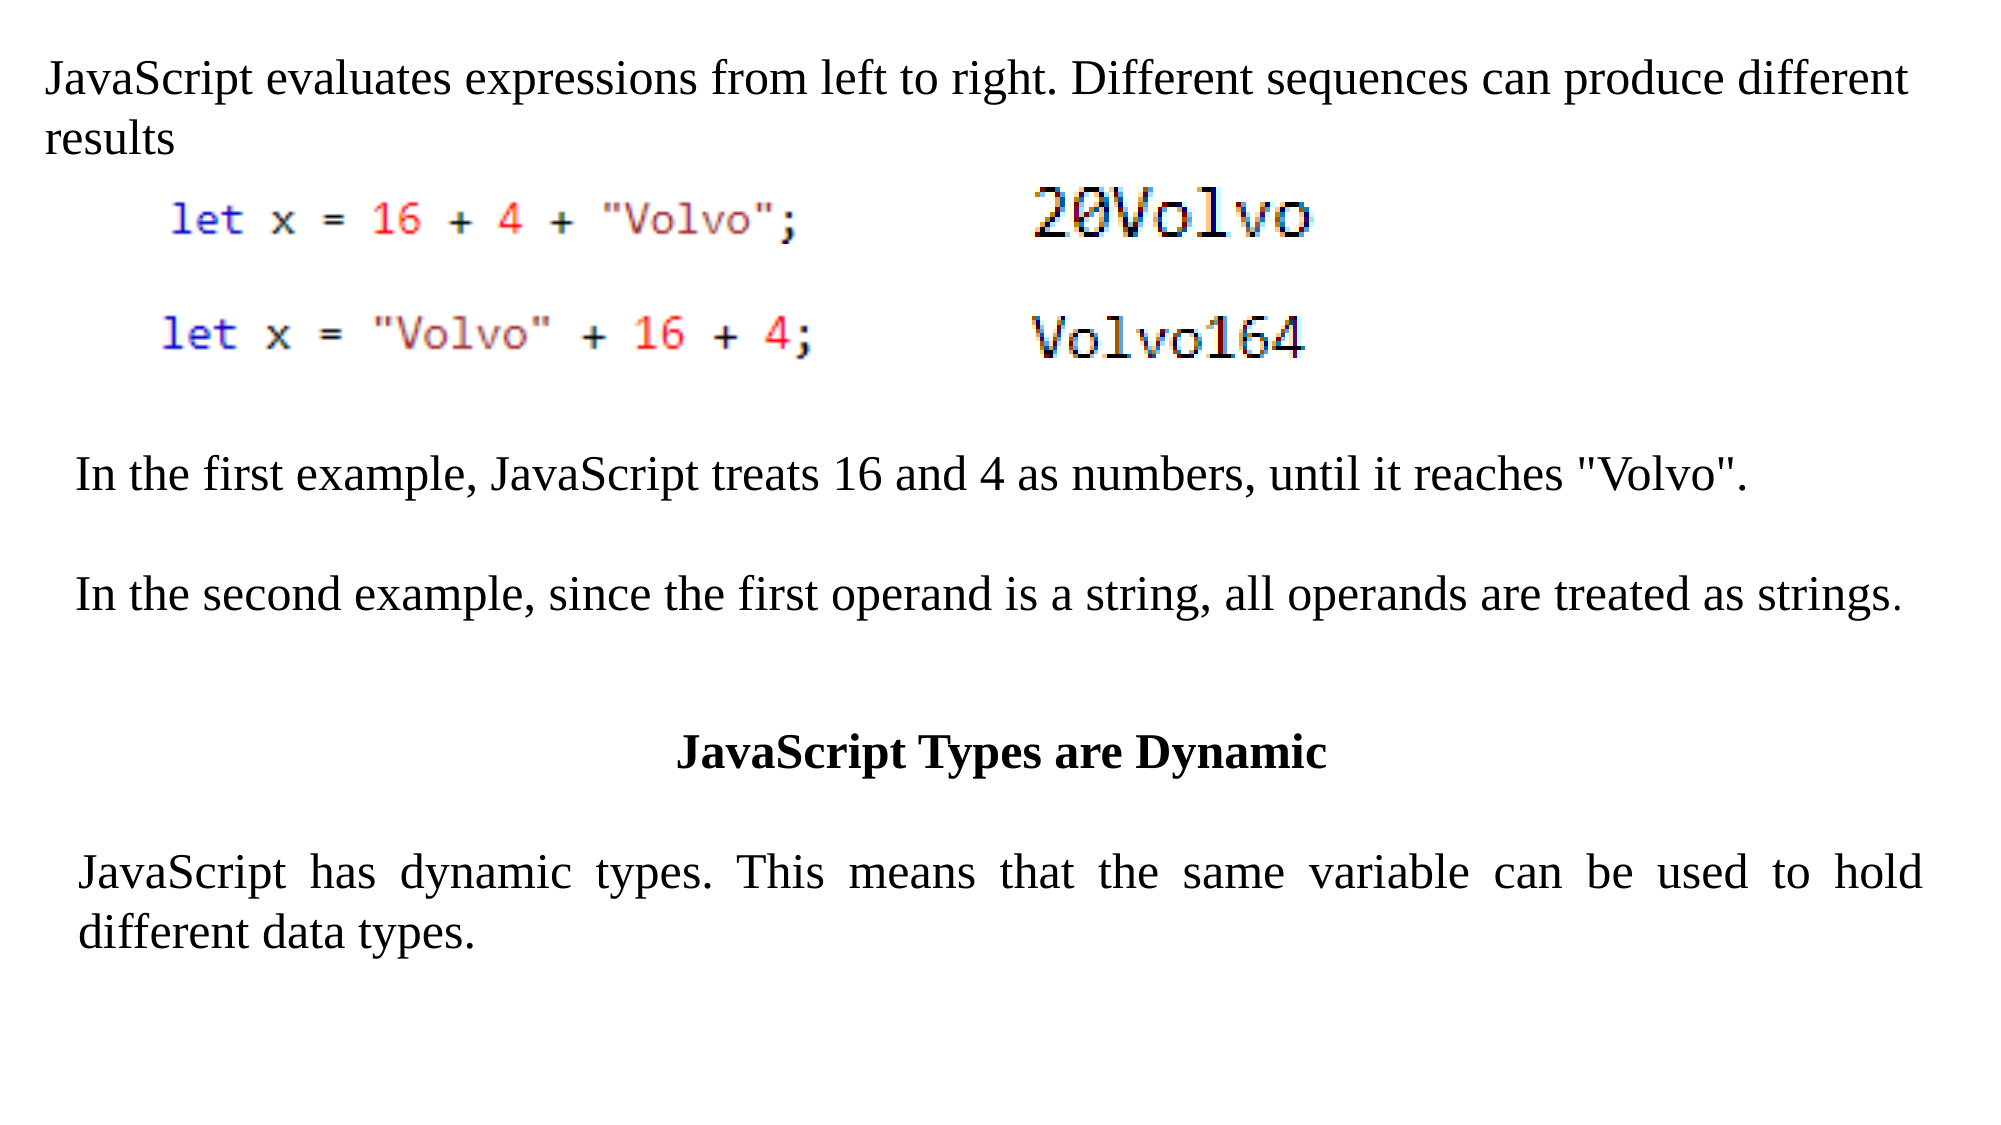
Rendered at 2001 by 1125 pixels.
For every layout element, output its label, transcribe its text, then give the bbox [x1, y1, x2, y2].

picture [164, 185, 808, 244]
text_box JavaScript Types are Dynamic JavaScript has dynamic types. This means that the same variable can be used to hold different data types. [63, 710, 1940, 966]
picture [1026, 158, 1339, 252]
text_box JavaScript evaluates expressions from left to right. Different sequences can produce different results [30, 36, 1974, 172]
text_box In the first example, JavaScript treats 16 and 4 as numbers, until it reaches "Volvo". In the second example, since the first operand is a string, all operands are treated as strings. [60, 432, 1974, 628]
picture [148, 301, 824, 363]
picture [1016, 304, 1339, 367]
